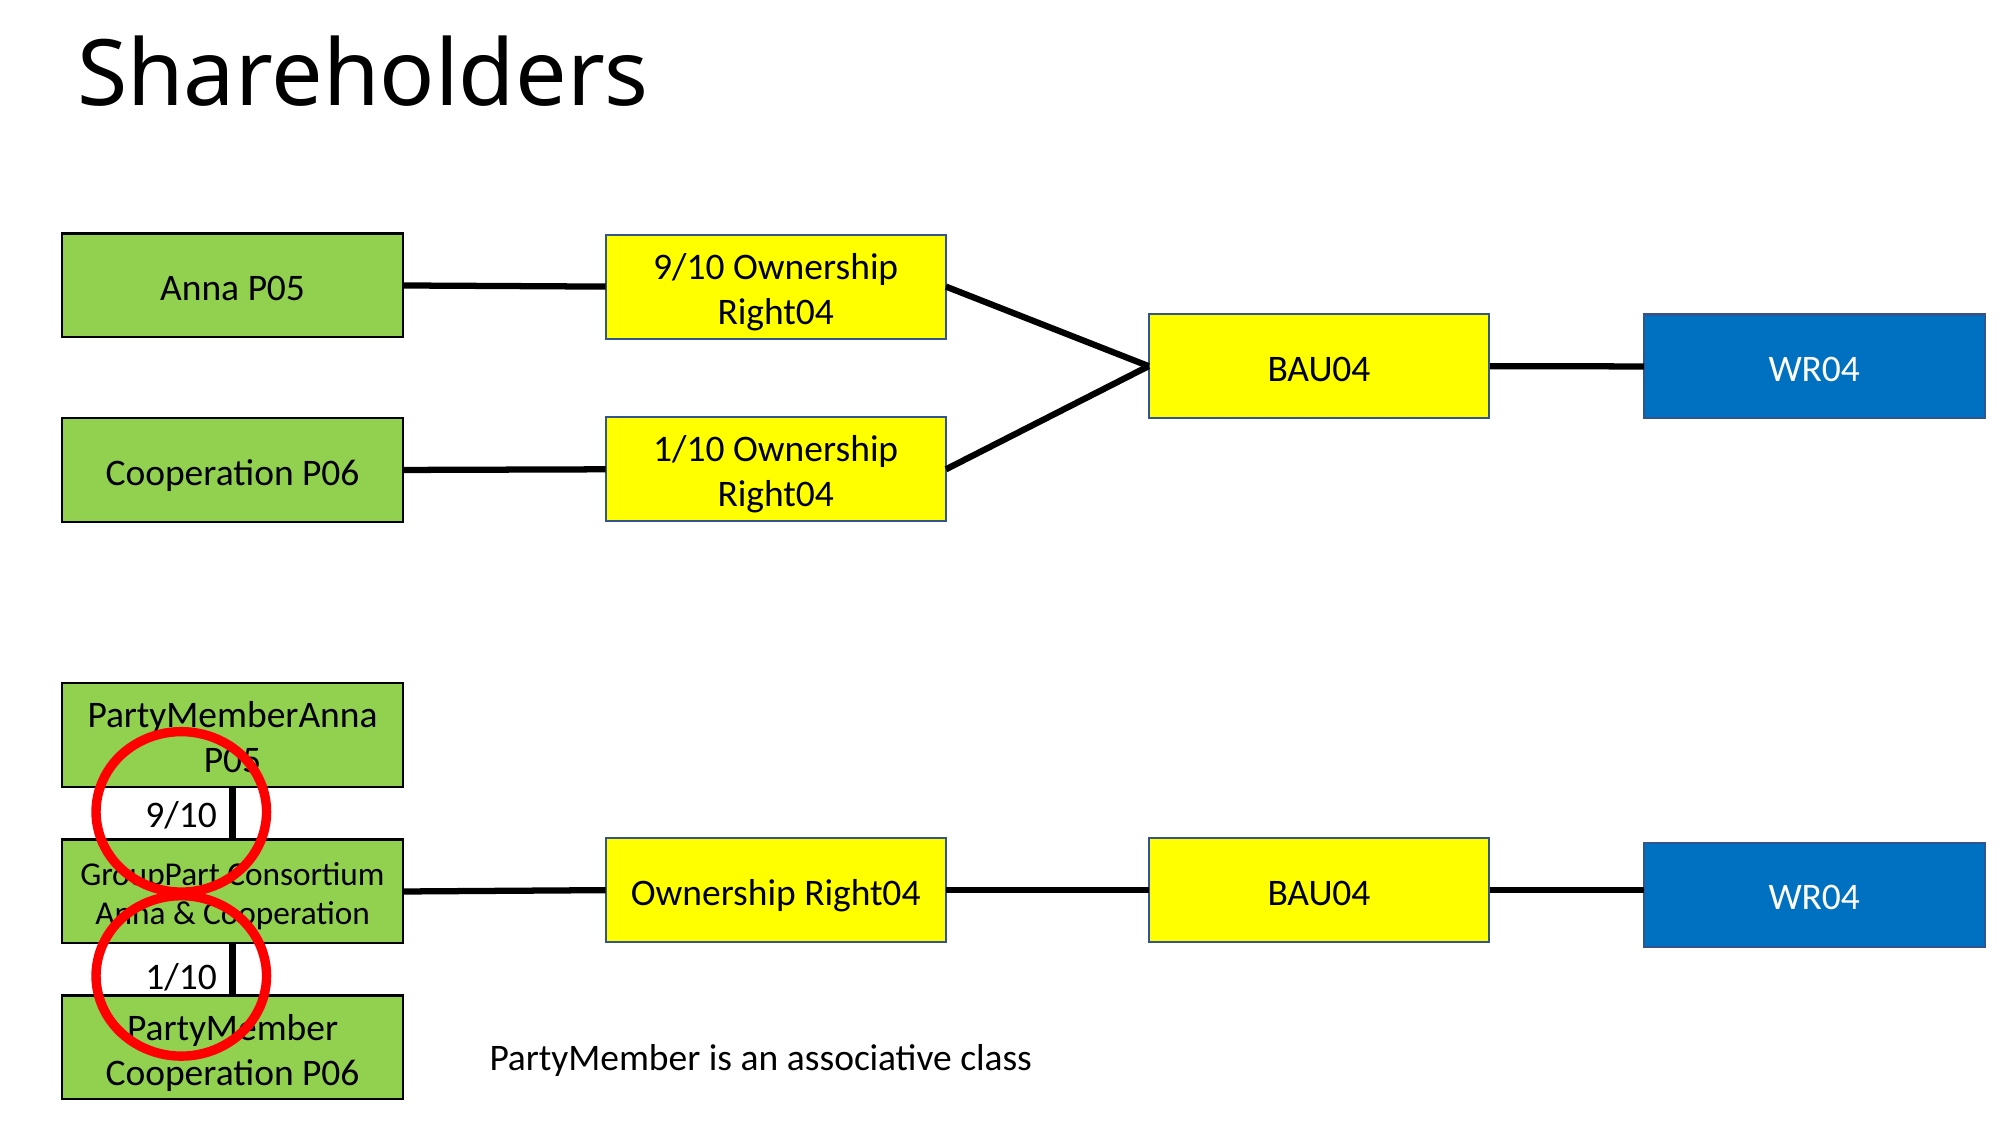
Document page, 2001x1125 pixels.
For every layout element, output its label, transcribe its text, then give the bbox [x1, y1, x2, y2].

text_box BAU04 [1149, 313, 1490, 419]
text_box 1/10 [130, 944, 232, 1005]
text_box 9/10 Ownership Right04 [605, 237, 947, 340]
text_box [945, 286, 1149, 367]
text_box PartyMember Cooperation P06 [61, 994, 404, 1100]
text_box Ownership Right04 [605, 837, 947, 943]
text_box Anna P05 [61, 232, 404, 338]
text_box GroupPart Consortium Anna & Cooperation [61, 838, 177, 944]
text_box BAU04 [1148, 837, 1490, 943]
text_box 9/10 [130, 783, 232, 843]
text_box WR04 [1643, 313, 1986, 419]
text_box GroupPart Consortium Anna & Cooperation [186, 838, 404, 944]
text_box PartyMemberAnna P05 [61, 682, 404, 788]
text_box Cooperation P06 [61, 417, 404, 523]
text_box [945, 367, 1149, 470]
text_box Shareholders [62, 19, 1985, 237]
text_box [94, 730, 268, 894]
text_box 1/10 Ownership Right04 [605, 416, 947, 522]
text_box [94, 894, 268, 1058]
text_box WR04 [1643, 842, 1986, 948]
text_box PartyMember is an associative class [474, 1025, 1093, 1086]
